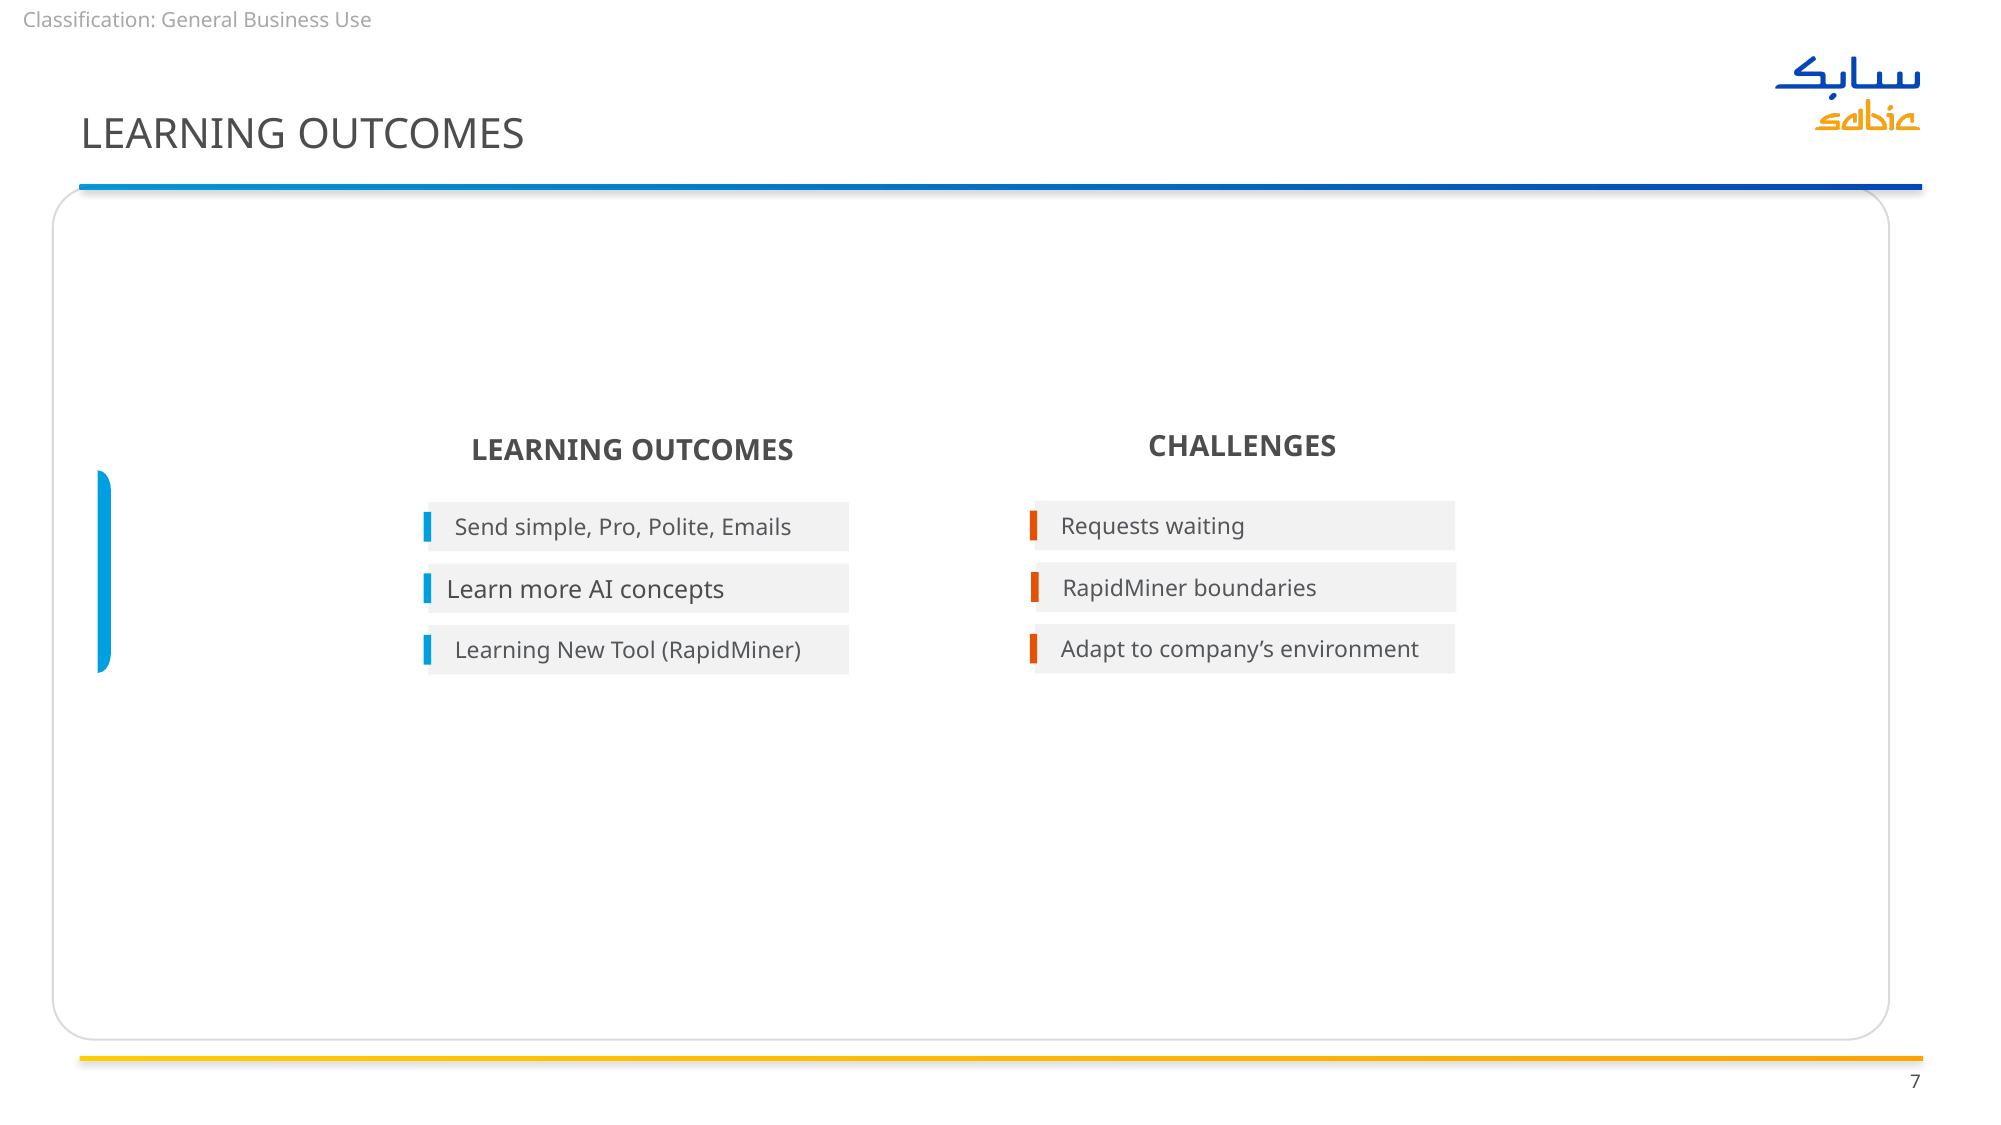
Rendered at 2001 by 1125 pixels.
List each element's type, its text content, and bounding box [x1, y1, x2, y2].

text_box LEARNING OUTCOMES [444, 423, 829, 474]
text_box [423, 624, 850, 675]
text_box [1030, 562, 1457, 613]
title Learning outcomes [80, 61, 1712, 157]
text_box CHALLENGES [1081, 420, 1412, 471]
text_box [1029, 500, 1456, 551]
text_box [52, 186, 1890, 1040]
picture [1774, 55, 1921, 131]
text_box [423, 501, 850, 552]
text_box [95, 468, 113, 676]
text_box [1029, 623, 1456, 674]
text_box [423, 563, 850, 614]
